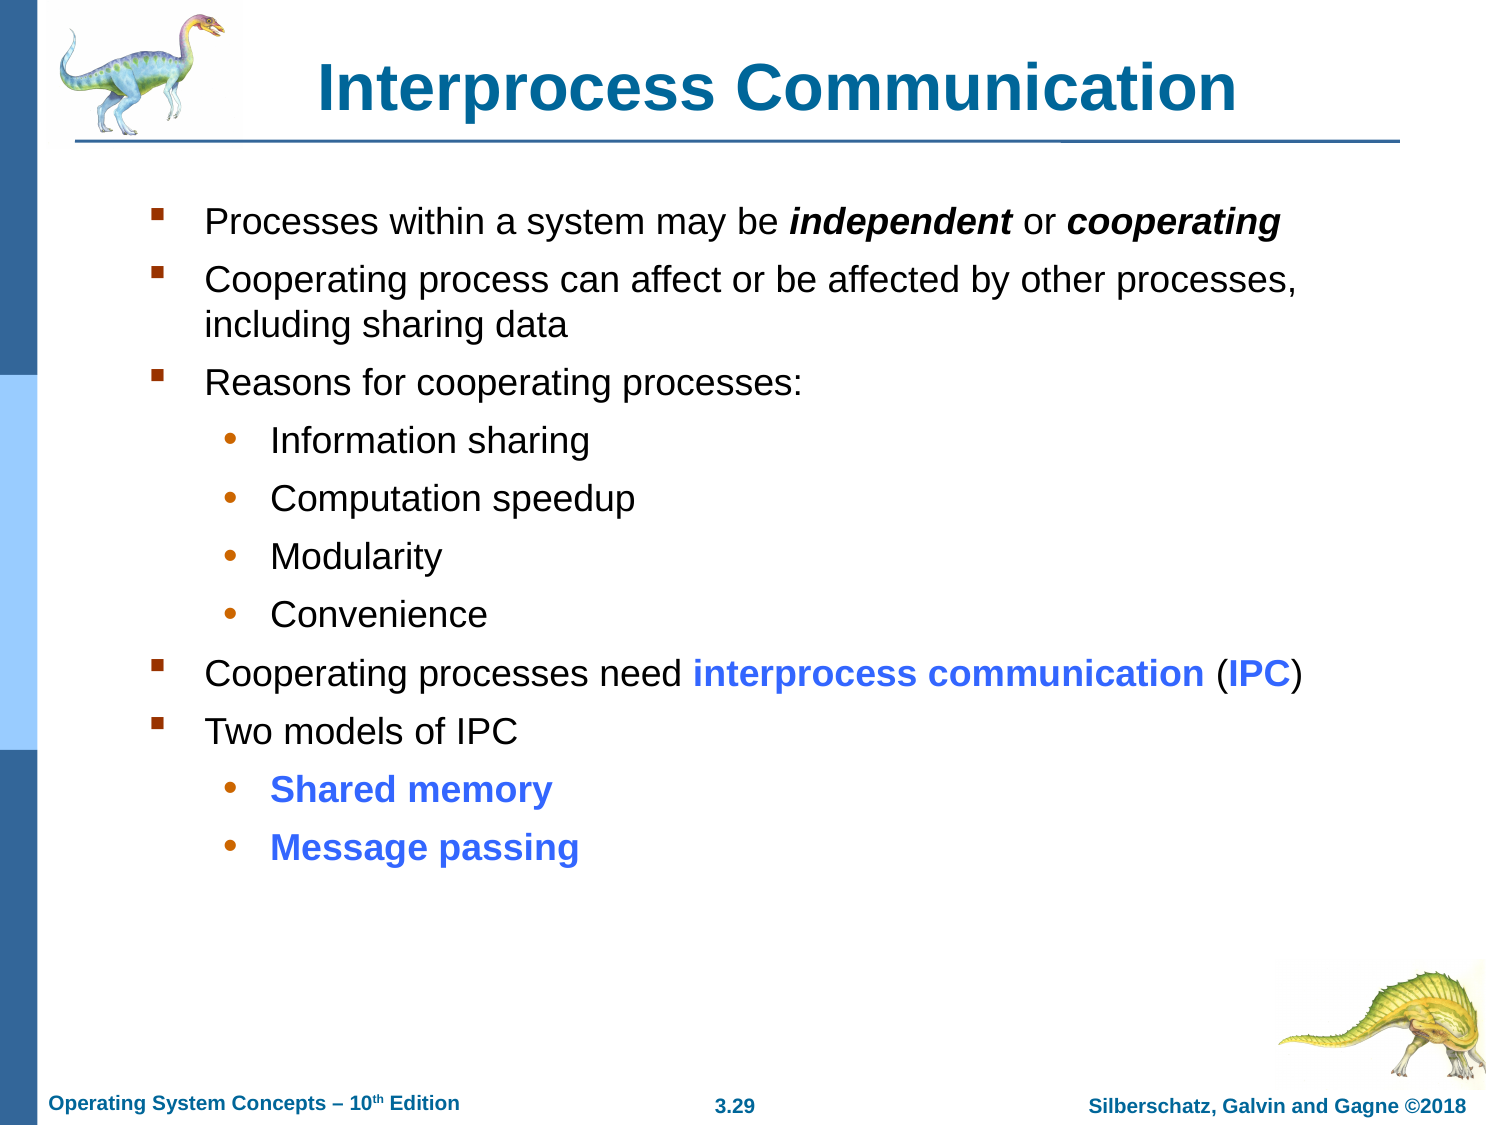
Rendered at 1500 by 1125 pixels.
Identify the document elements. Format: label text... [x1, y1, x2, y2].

picture [46, 0, 243, 149]
title Interprocess Communication [164, 36, 1393, 132]
list Processes within a system may be independent or cooperating Cooperating process can affect or be affected by other processes, including sharing data Reasons for cooperating processes: Information sharing Computation speedup Modularity Convenience Cooperating processes need interprocess communication (IPC) Two models of IPC Shared memory Message passing [133, 189, 1393, 933]
picture [1275, 959, 1486, 1090]
